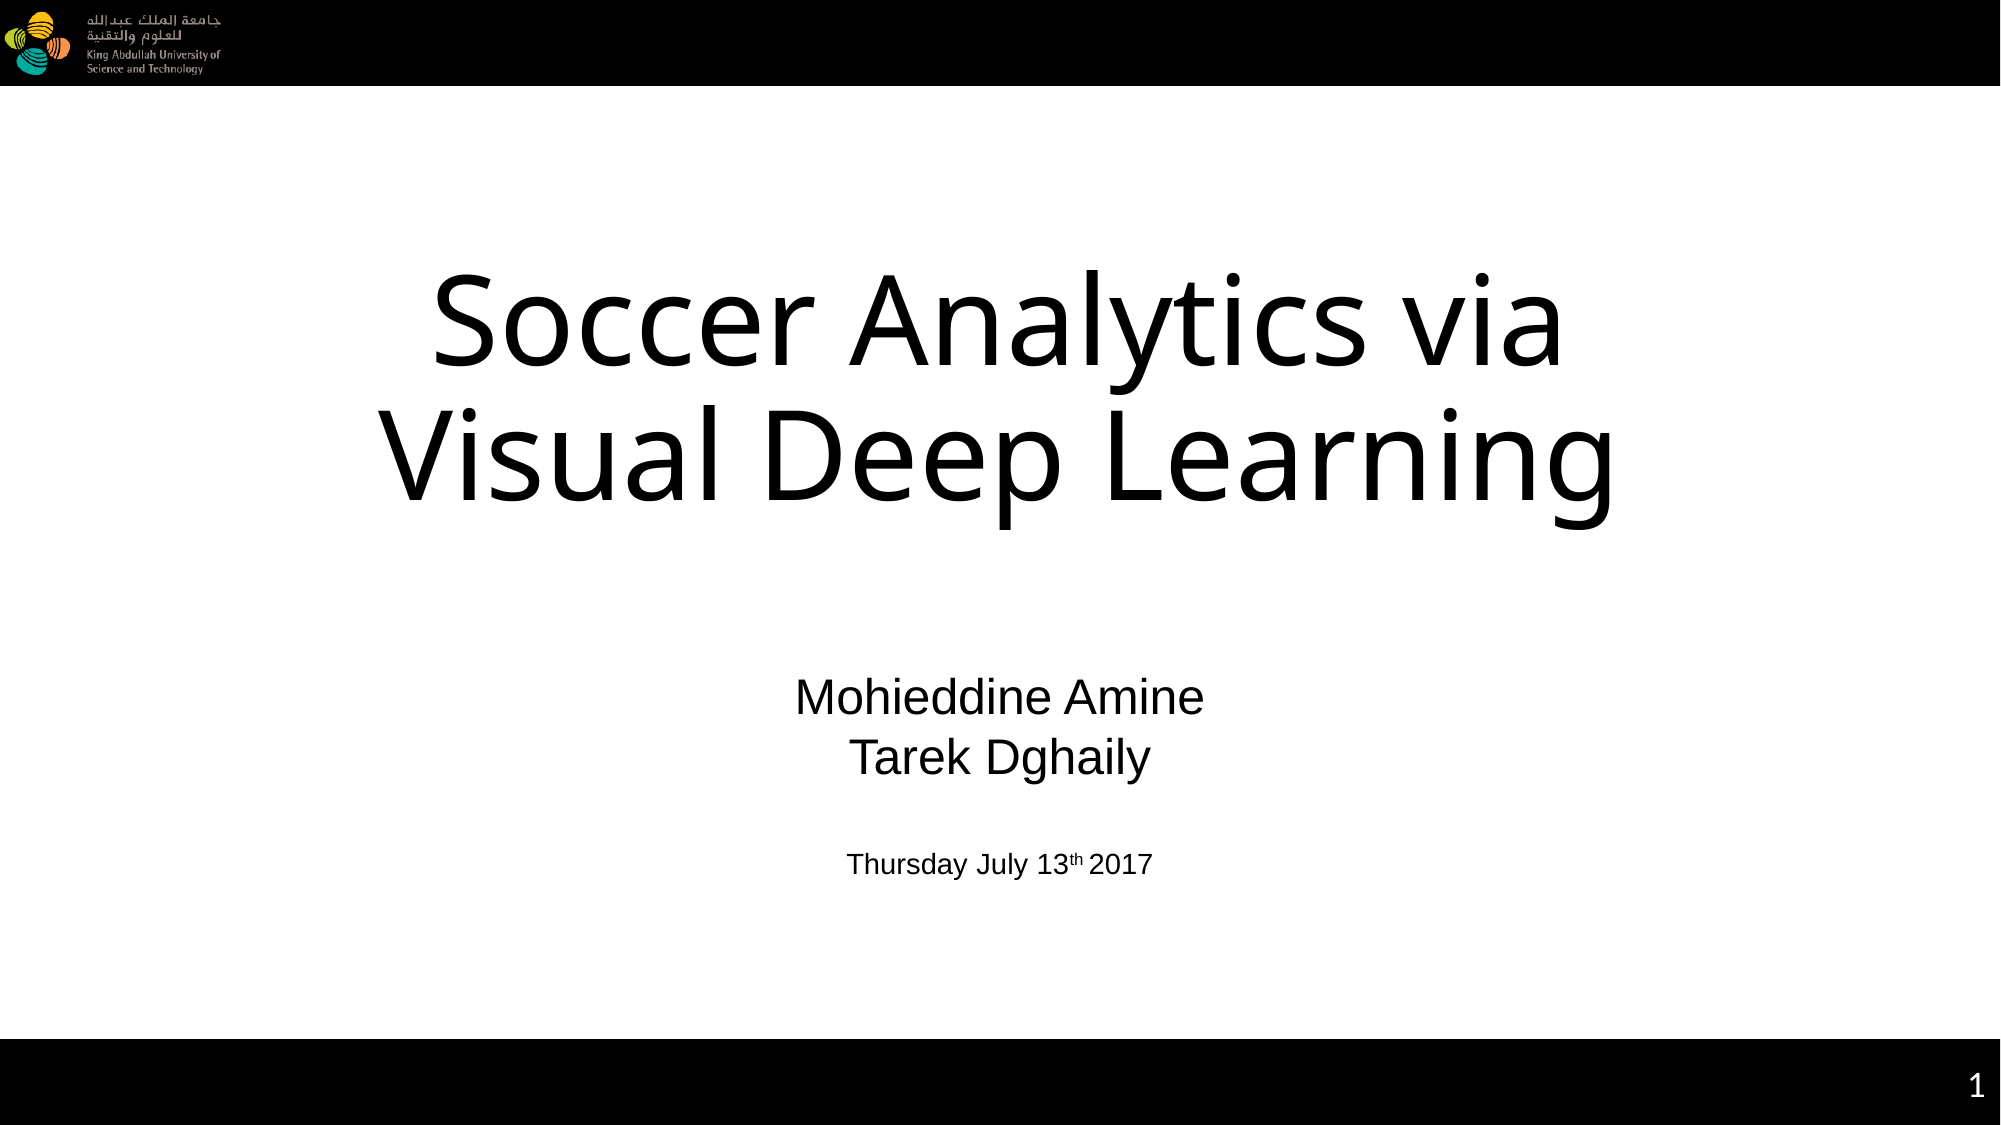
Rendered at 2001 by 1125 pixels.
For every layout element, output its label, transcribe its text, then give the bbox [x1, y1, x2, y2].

picture [0, 4, 231, 86]
title Soccer Analytics via Visual Deep Learning [249, 263, 1750, 535]
subtitle Mohieddine Amine Tarek Dghaily Thursday July 13th 2017 [249, 657, 1750, 930]
slide_number 1 [1550, 1052, 2000, 1113]
